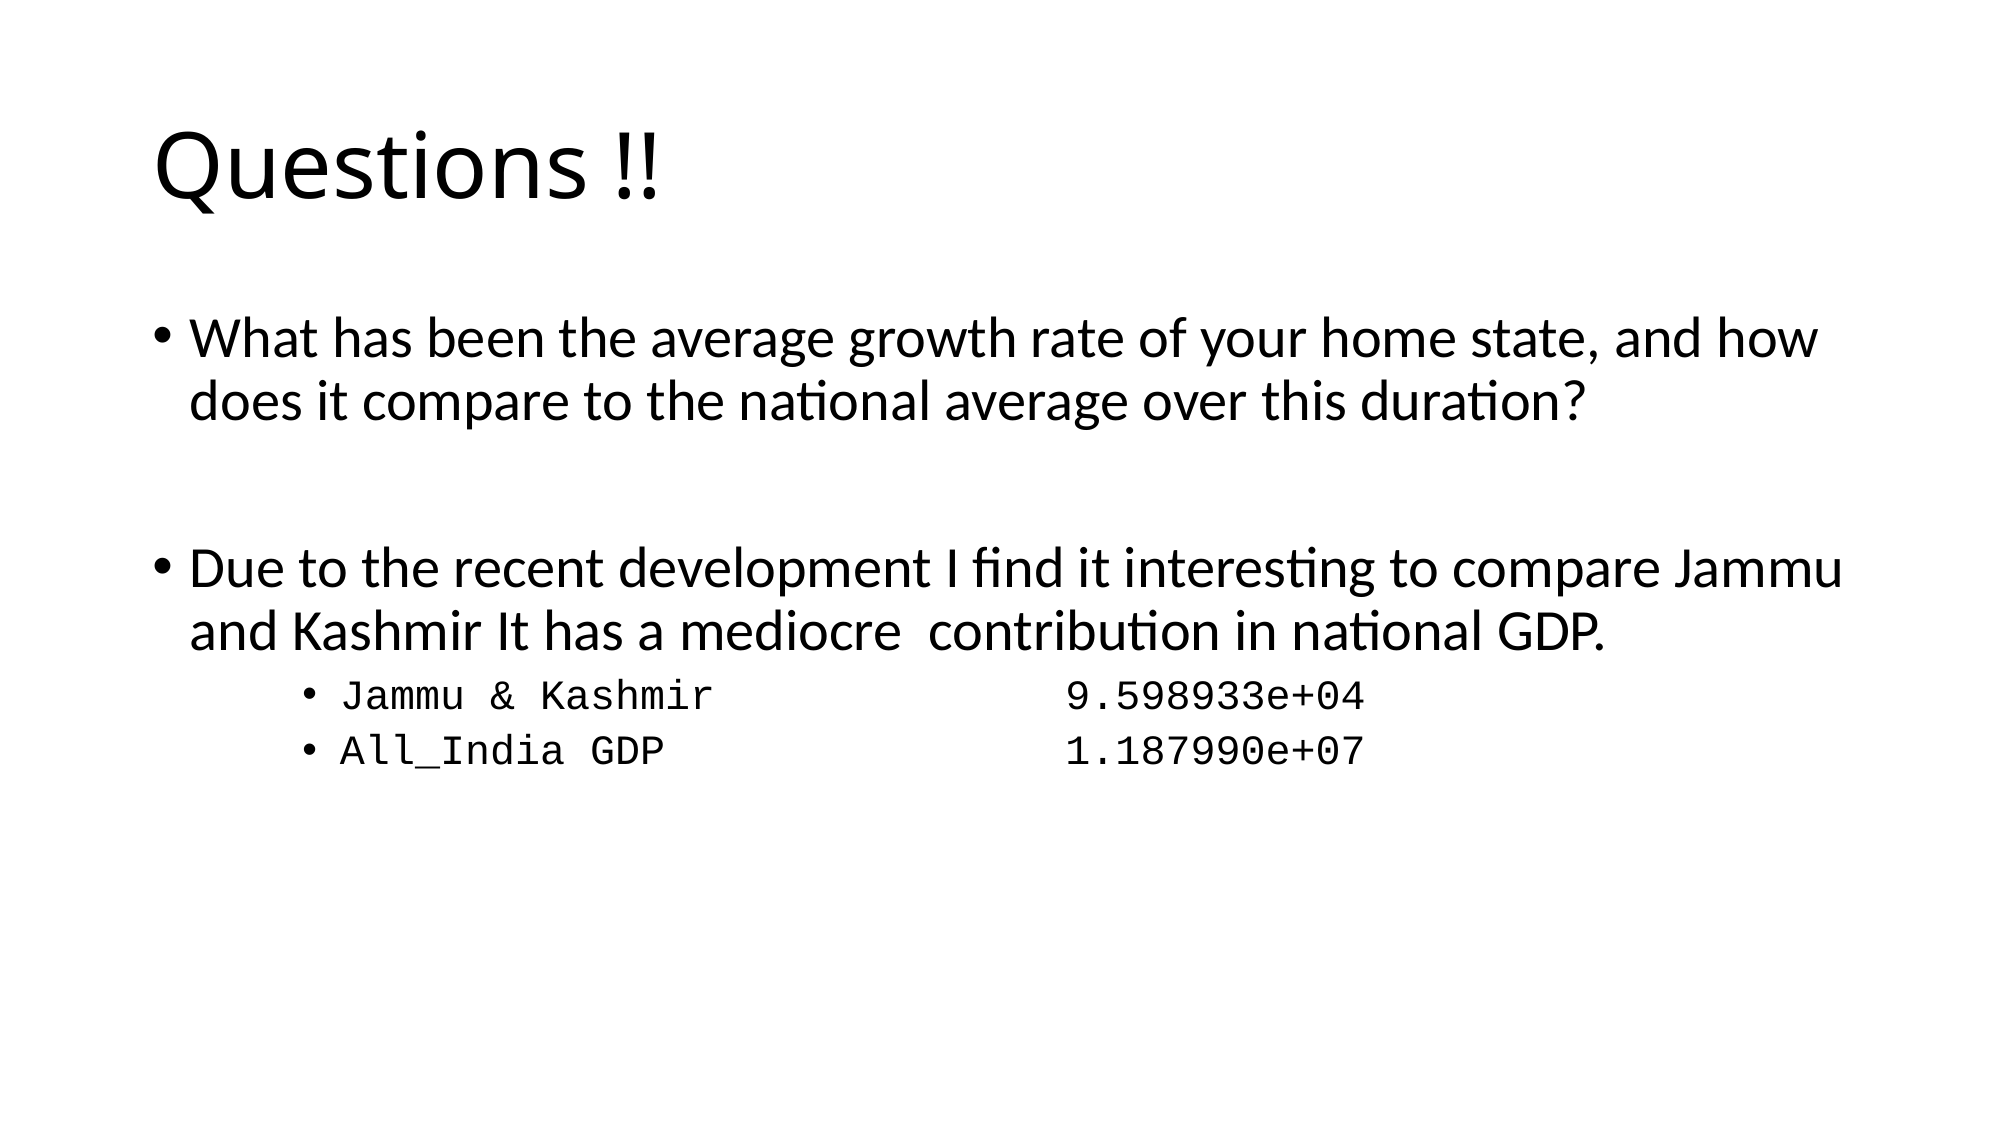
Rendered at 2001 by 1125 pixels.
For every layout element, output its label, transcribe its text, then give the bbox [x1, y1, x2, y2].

list What has been the average growth rate of your home state, and how does it compare to the national average over this duration? Due to the recent development I find it interesting to compare Jammu and Kashmir It has a mediocre contribution in national GDP. Jammu & Kashmir 9.598933e+04 All_India GDP 1.187990e+07 [137, 299, 1863, 1014]
title Questions !! [137, 59, 1863, 278]
